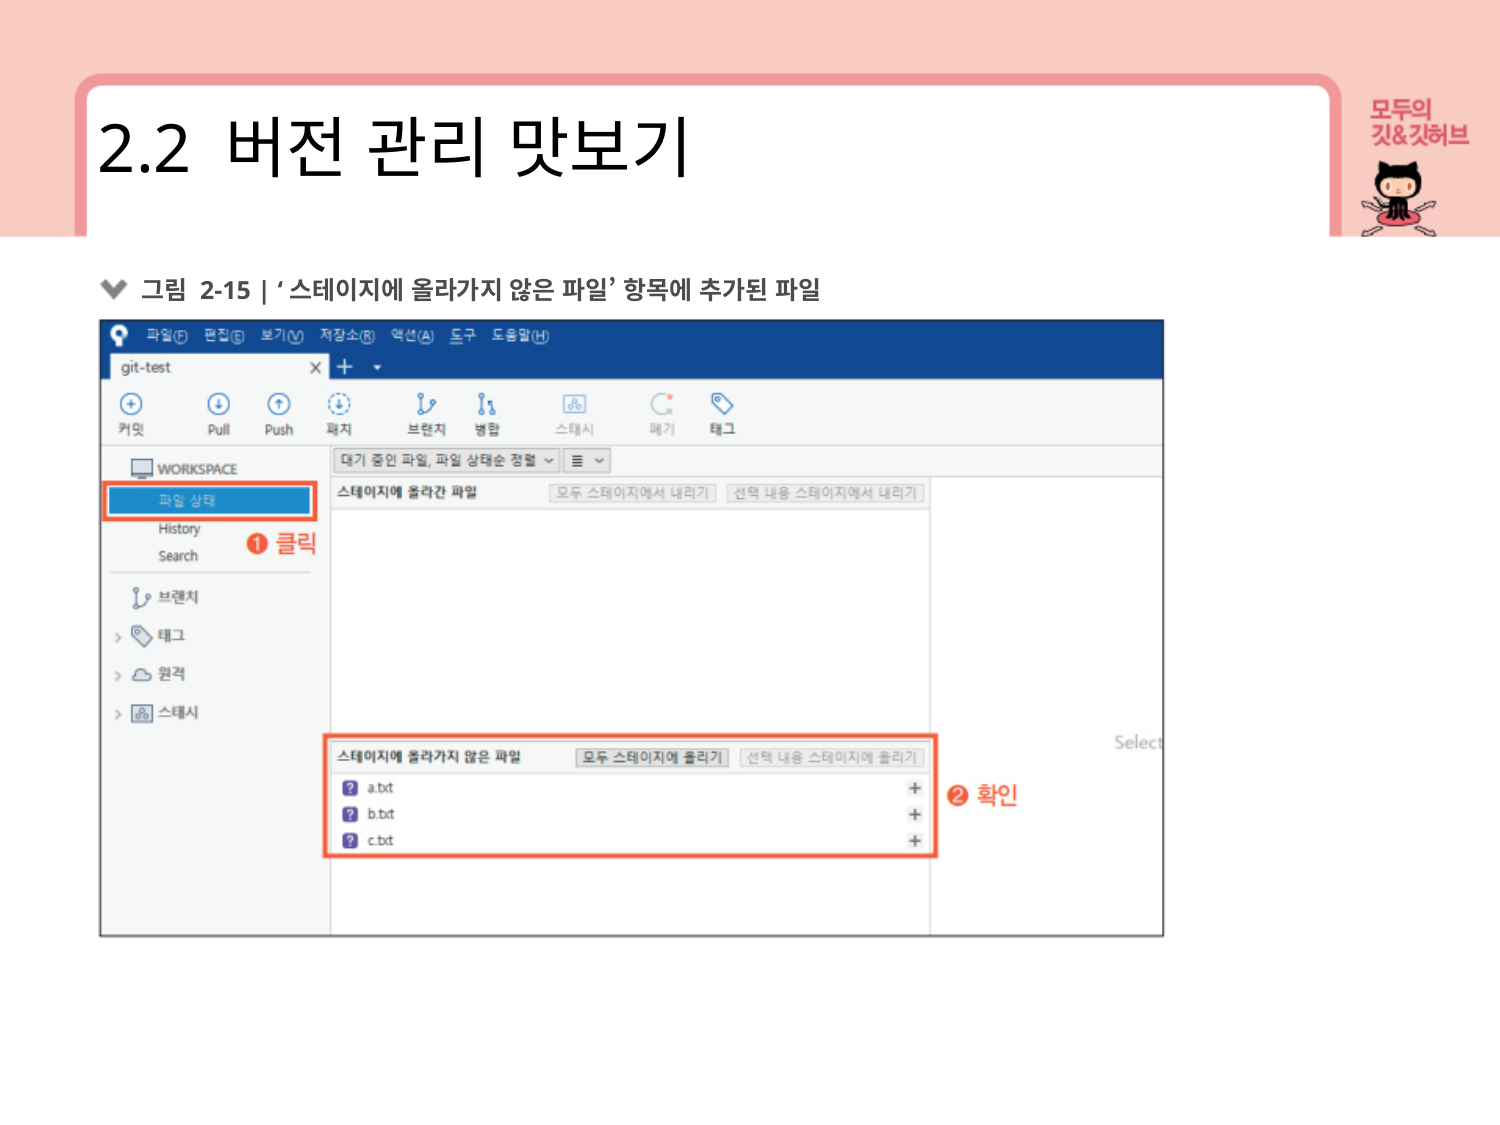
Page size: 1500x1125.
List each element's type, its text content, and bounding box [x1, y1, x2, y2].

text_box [97, 264, 1374, 311]
text_box 2.2 버전 관리 맛보기 [82, 61, 1413, 193]
picture [0, 0, 1500, 1125]
